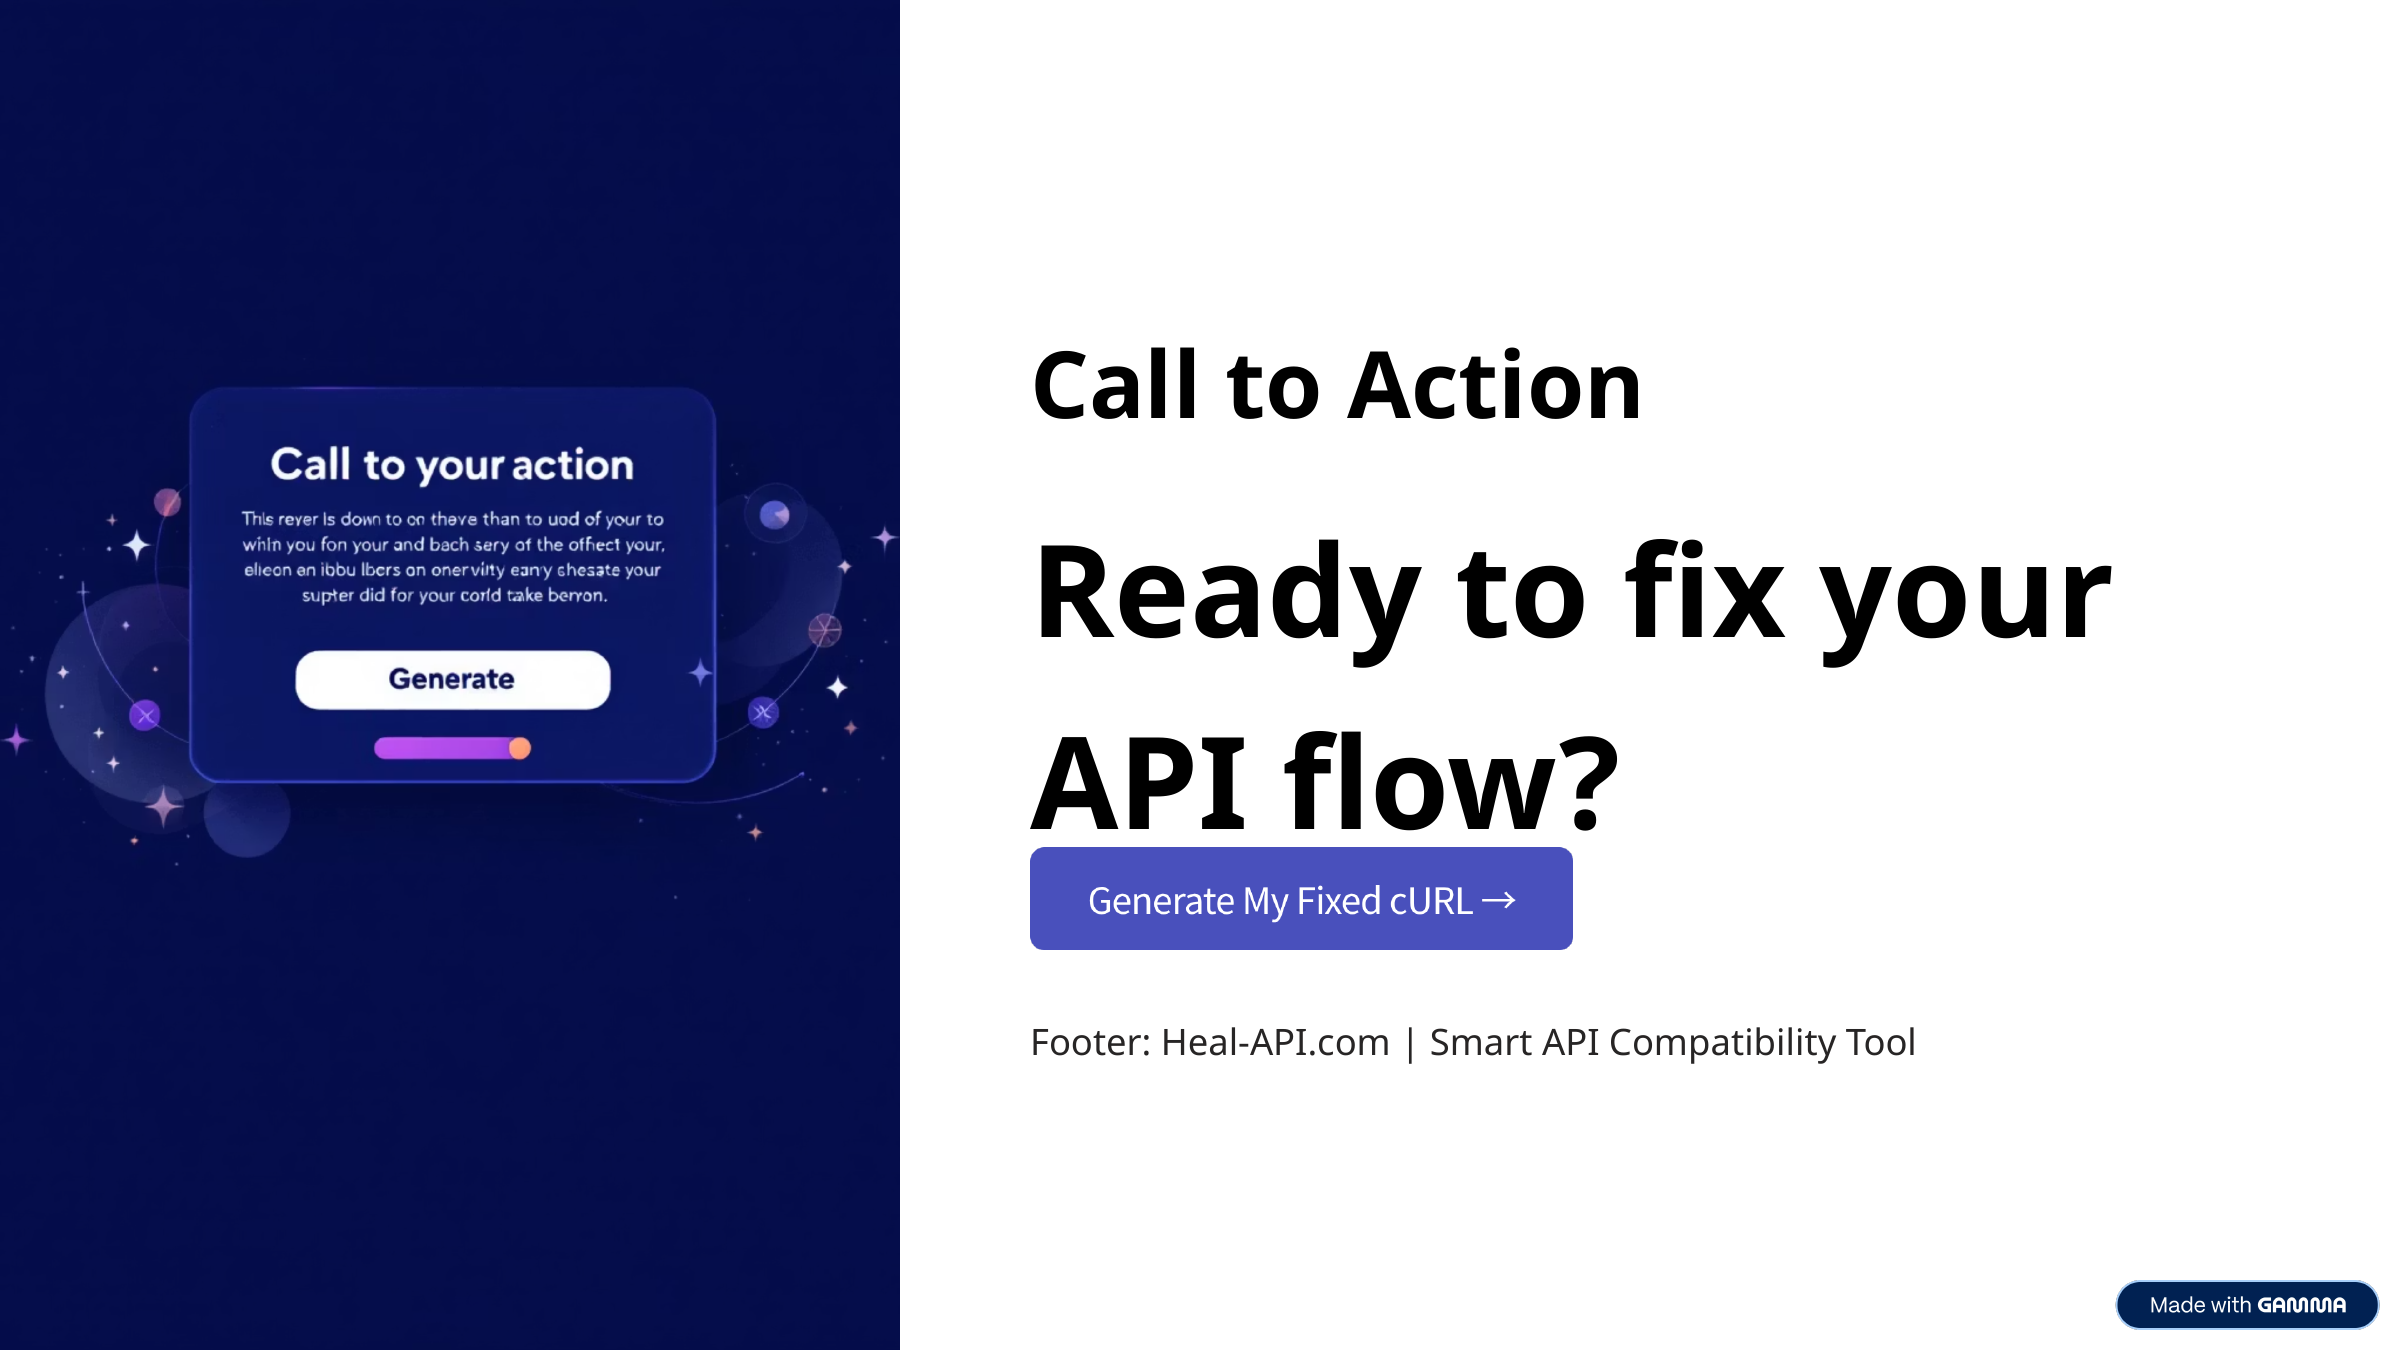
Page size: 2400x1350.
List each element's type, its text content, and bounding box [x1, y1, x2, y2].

picture [0, 0, 901, 1350]
text_box Ready to fix your API flow? [1030, 470, 2270, 792]
text_box Call to Action [1030, 298, 1961, 415]
text_box Footer: Heal-API.com | Smart API Compatibility Tool [1030, 991, 2270, 1052]
picture [1029, 847, 1573, 951]
picture [2106, 1271, 2389, 1339]
